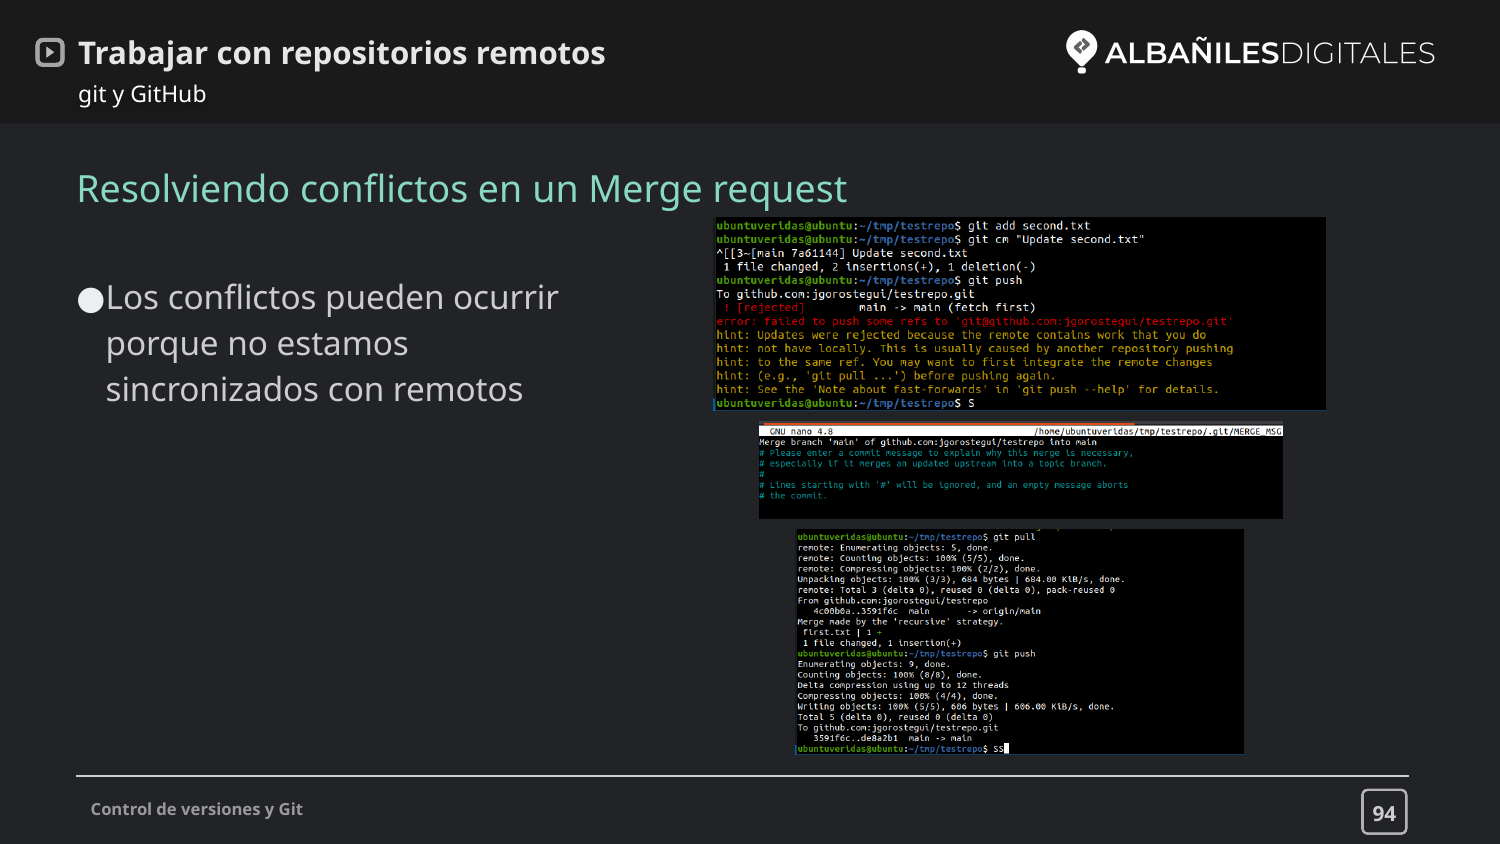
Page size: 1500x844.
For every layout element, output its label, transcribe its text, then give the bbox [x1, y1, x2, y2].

picture [758, 421, 1284, 519]
text_box Resolviendo conflictos en un Merge request [76, 140, 1190, 243]
picture [713, 217, 1326, 412]
picture [795, 529, 1244, 755]
picture [1066, 30, 1439, 74]
title Trabajar con repositorios remotos [63, 18, 934, 61]
subtitle git y GitHub [63, 64, 1324, 114]
slide_number 94 [1352, 785, 1417, 844]
text_box Los conflictos pueden ocurrir porque no estamos sincronizados con remotos [76, 270, 623, 464]
